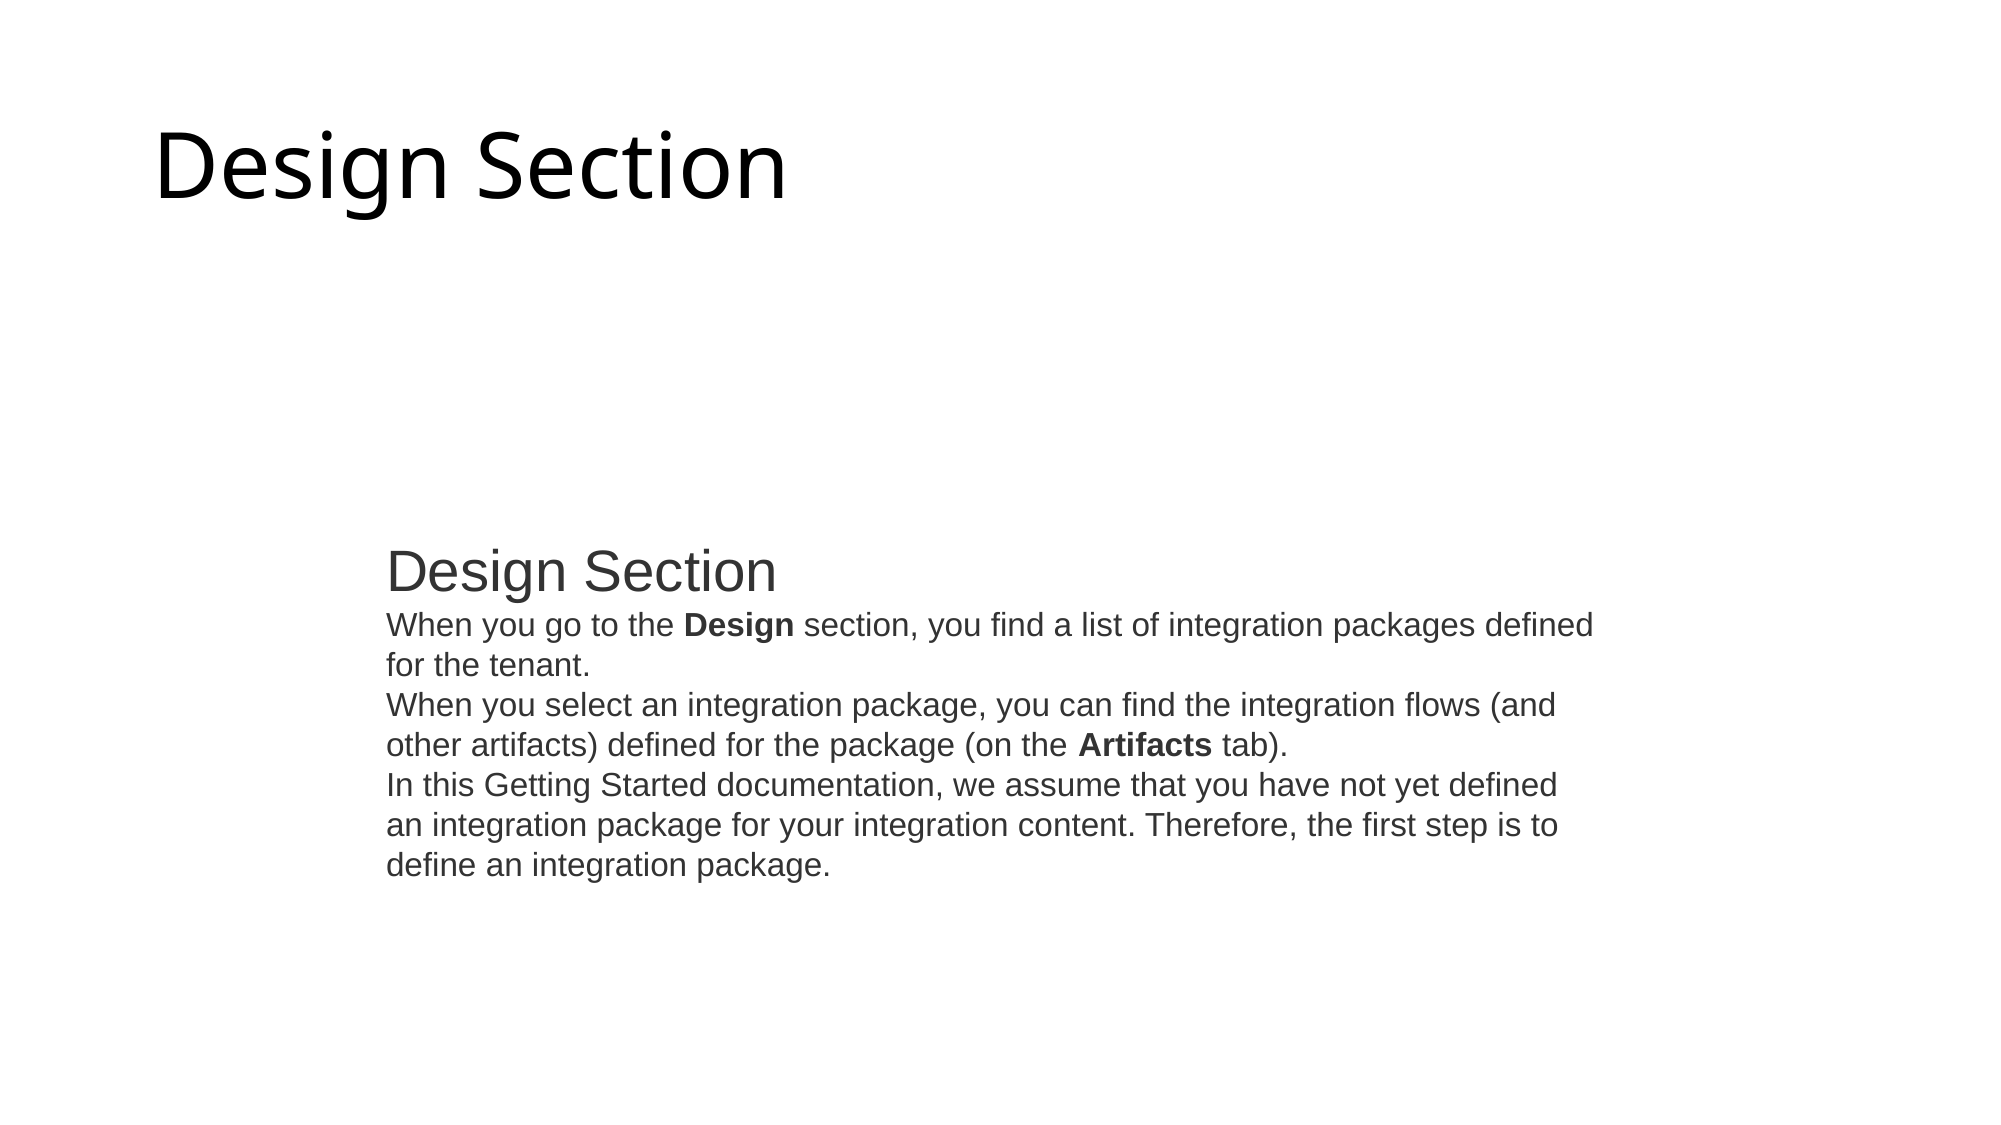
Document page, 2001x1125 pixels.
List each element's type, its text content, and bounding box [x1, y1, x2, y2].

list Design Section When you go to the Design section, you find a list of integration packages defined for the tenant. When you select an integration package, you can find the integration flows (and other artifacts) defined for the package (on the Artifacts tab). In this Getting Started documentation, we assume that you have not yet defined an integration package for your integration content. Therefore, the first step is to define an integration package. [366, 350, 1620, 1029]
title Design Section [137, 59, 1863, 278]
